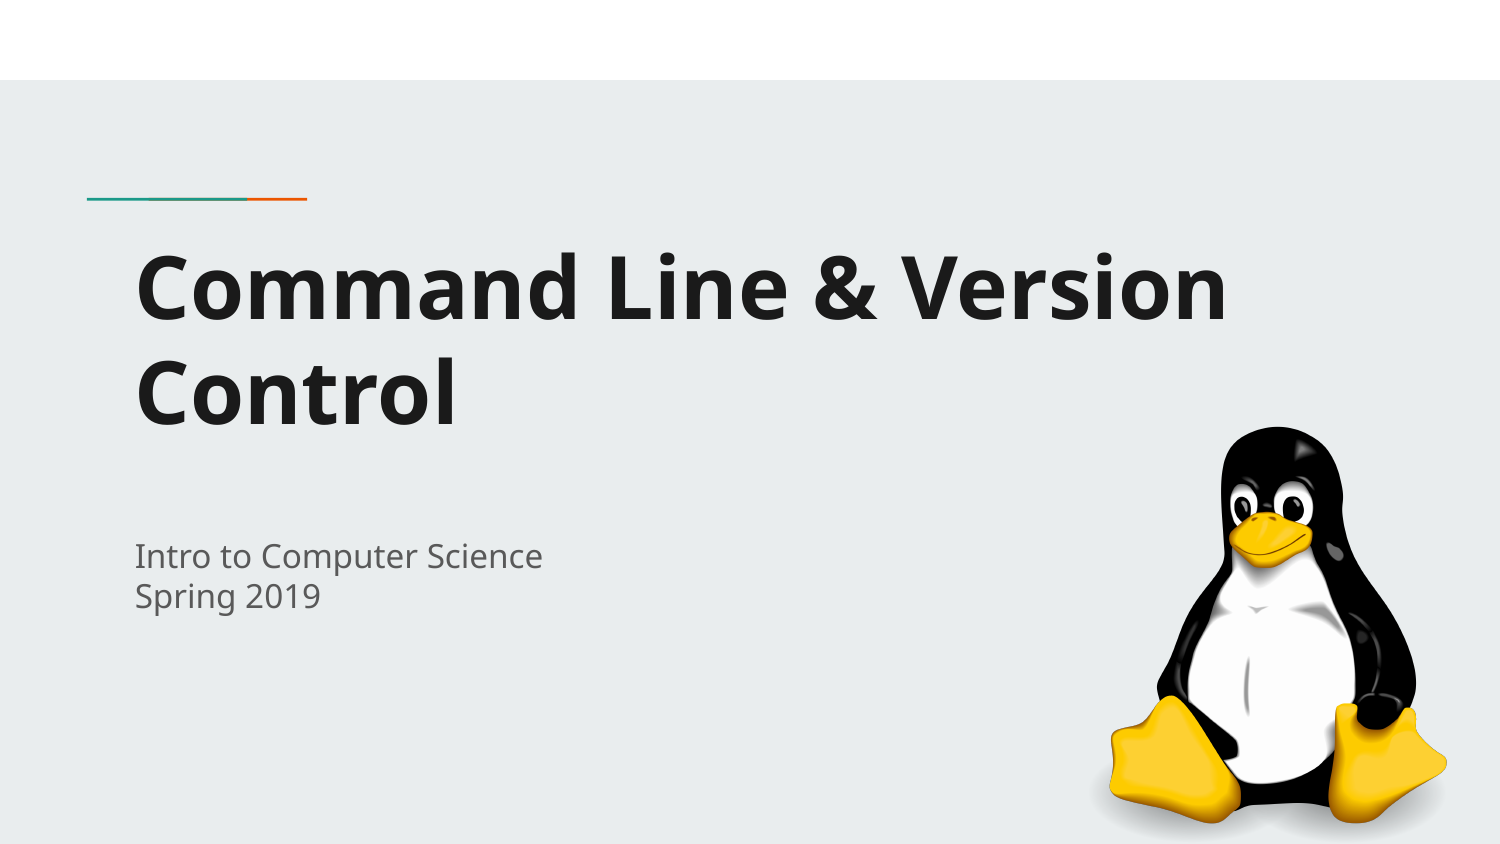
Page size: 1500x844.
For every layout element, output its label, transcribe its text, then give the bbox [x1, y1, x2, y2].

picture [1089, 406, 1467, 844]
subtitle Intro to Computer Science Spring 2019 [119, 520, 1084, 610]
title Command Line & Version Control [119, 216, 1381, 490]
